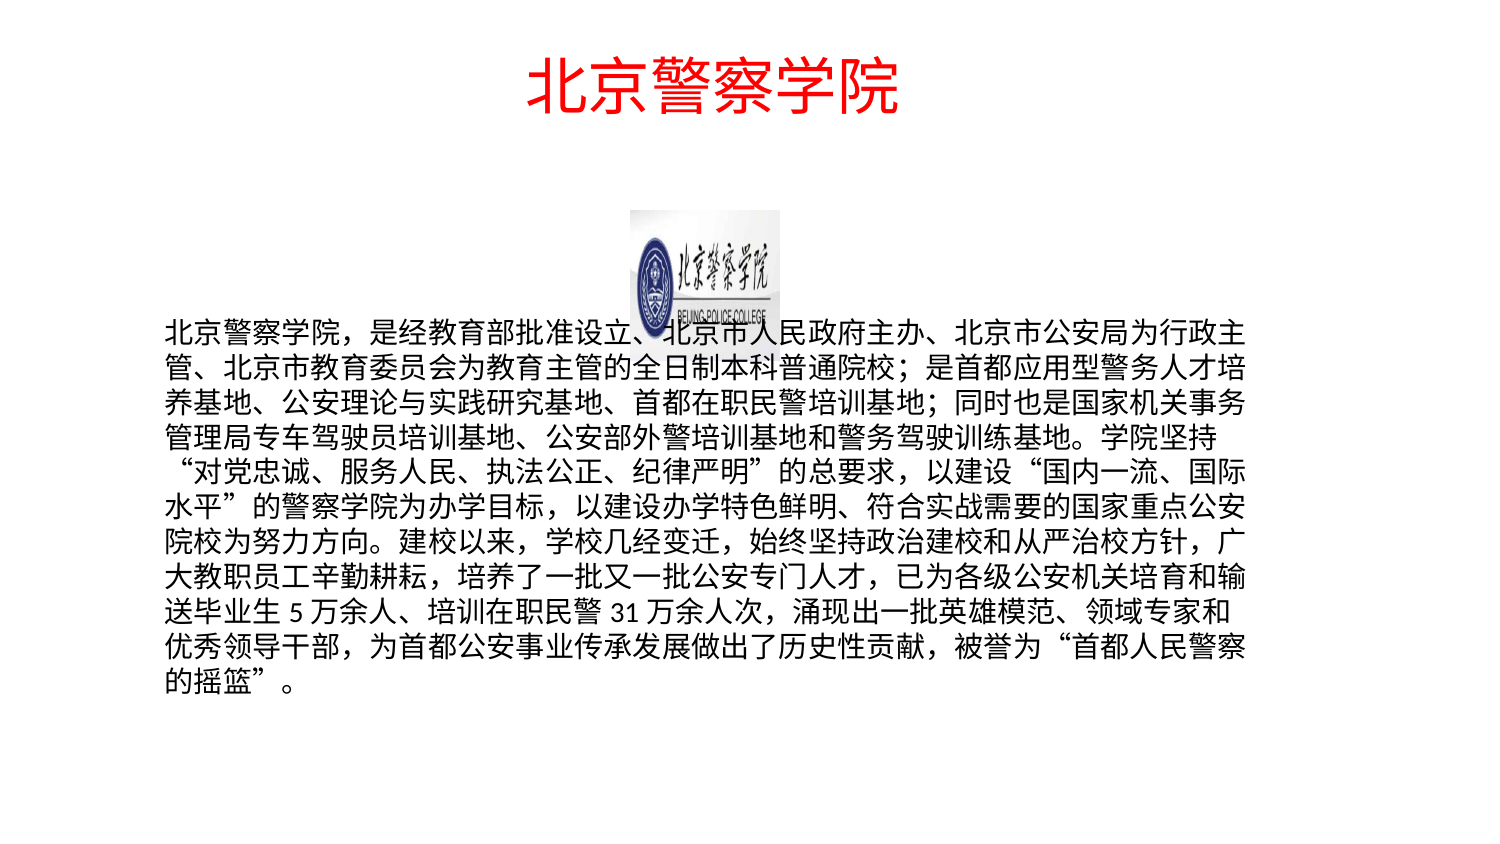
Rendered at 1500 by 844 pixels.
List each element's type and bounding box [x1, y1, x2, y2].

picture [629, 210, 780, 361]
